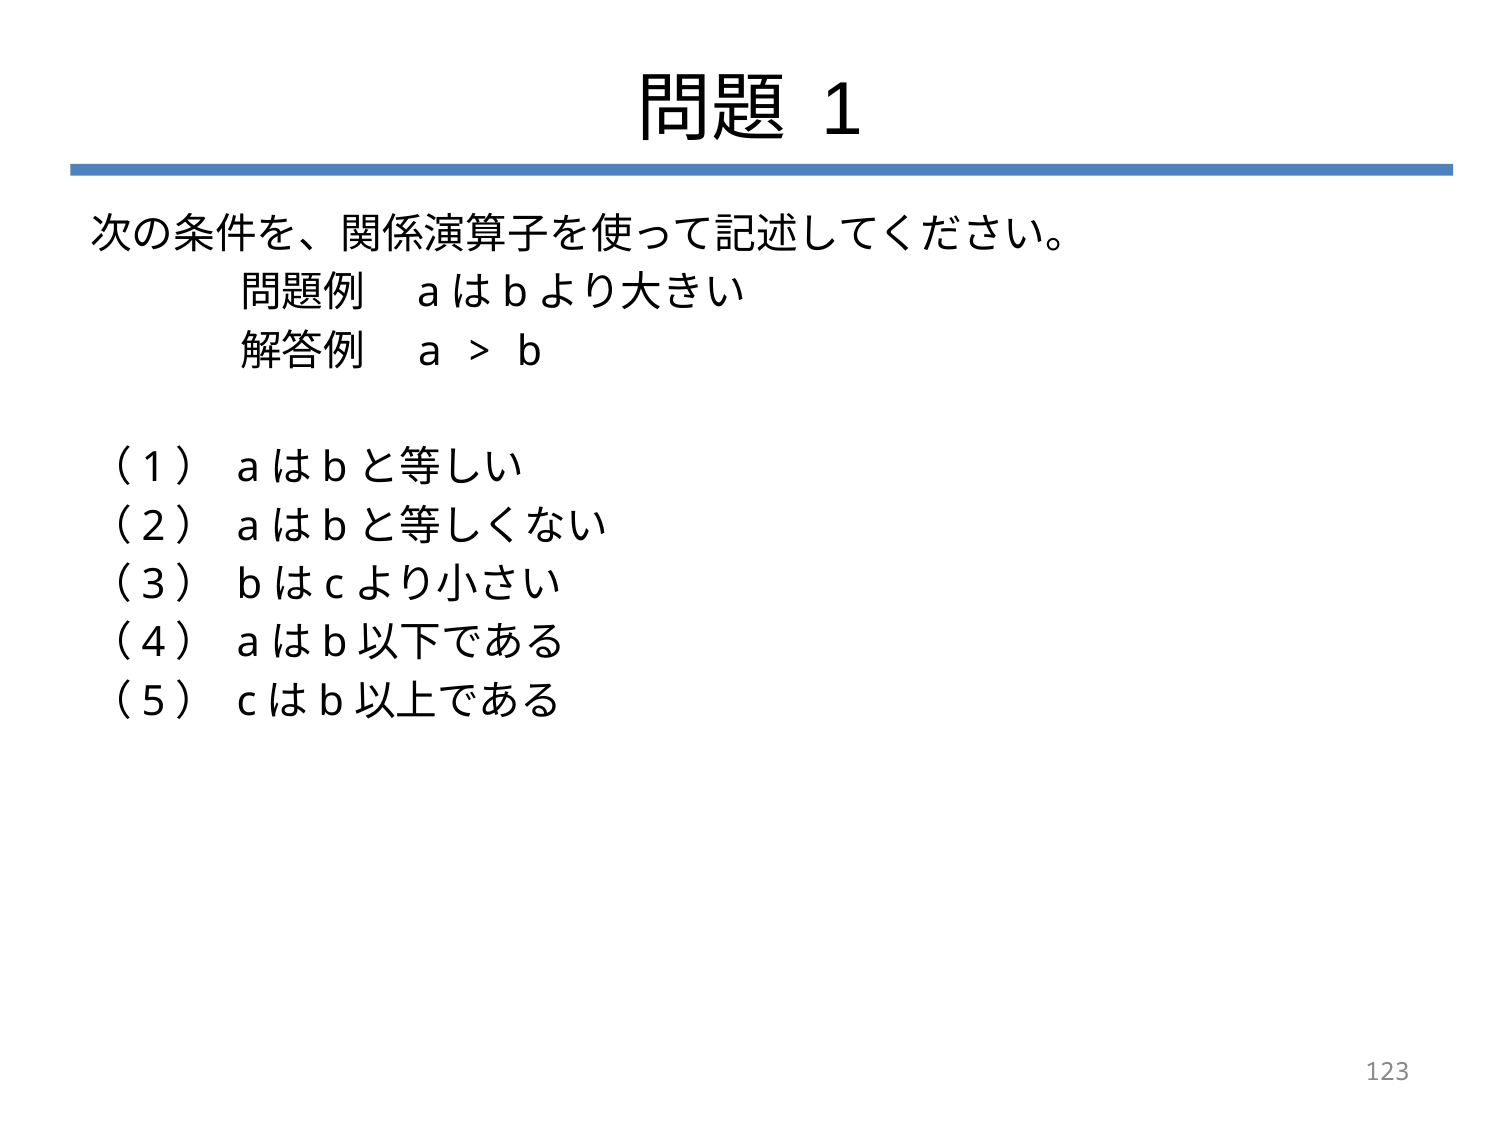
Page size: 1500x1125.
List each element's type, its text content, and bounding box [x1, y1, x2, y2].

title 問題 1 [75, 45, 1425, 164]
list 次の条件を、関係演算子を使って記述してください。 問題例 aはbより大きい 解答例 a > b （1） aはbと等しい （2） aはbと等しくない （3） bはcより小さい （4） aはb以下である （5） cはb以上である [75, 199, 1459, 1020]
slide_number 123 [1074, 1042, 1425, 1103]
